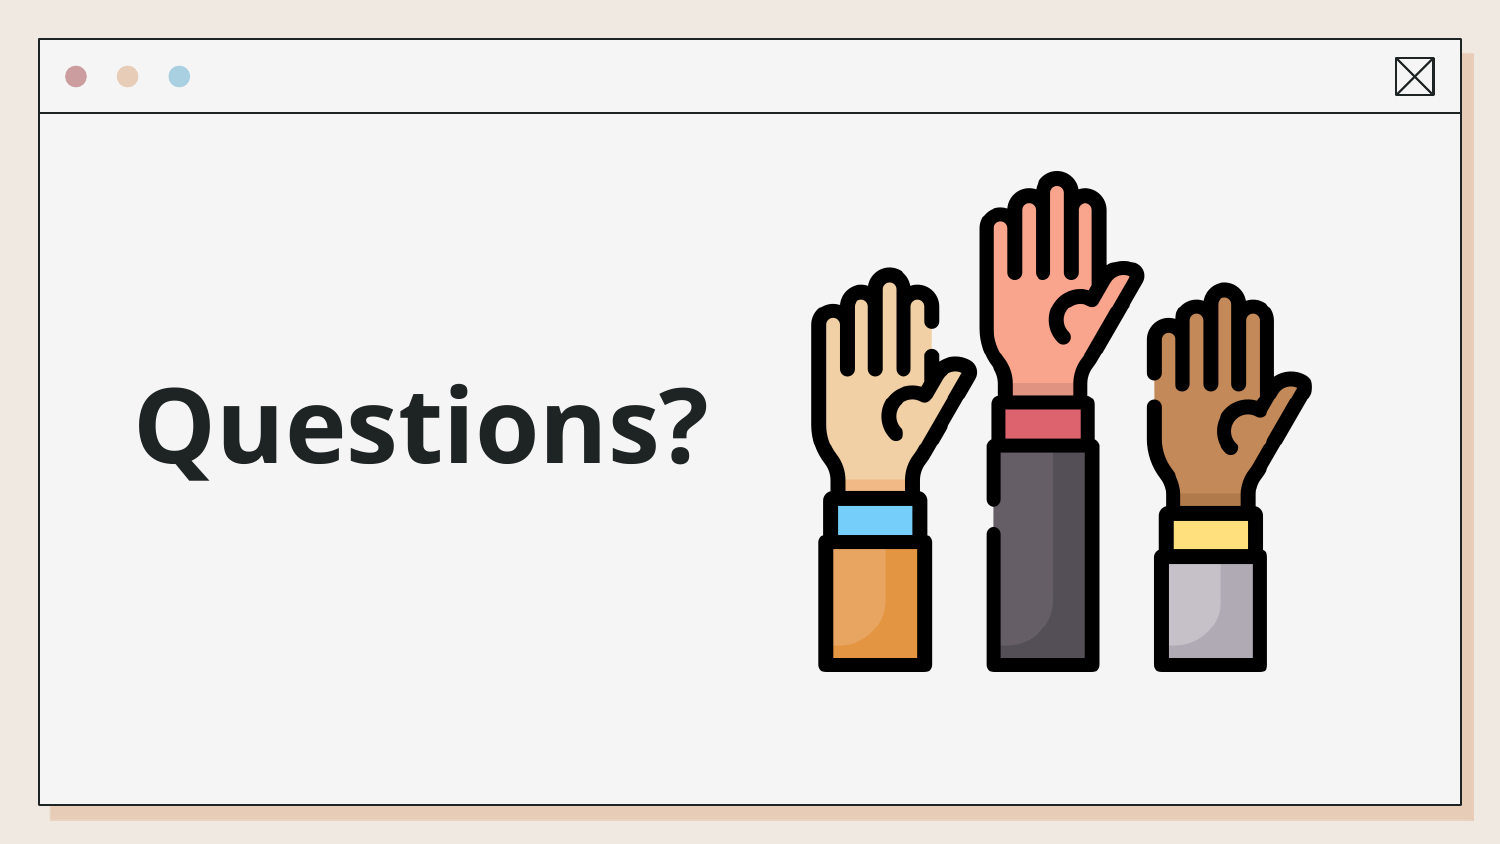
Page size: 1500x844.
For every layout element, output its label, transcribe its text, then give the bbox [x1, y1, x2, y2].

title Questions? [118, 289, 761, 555]
picture [811, 171, 1312, 673]
